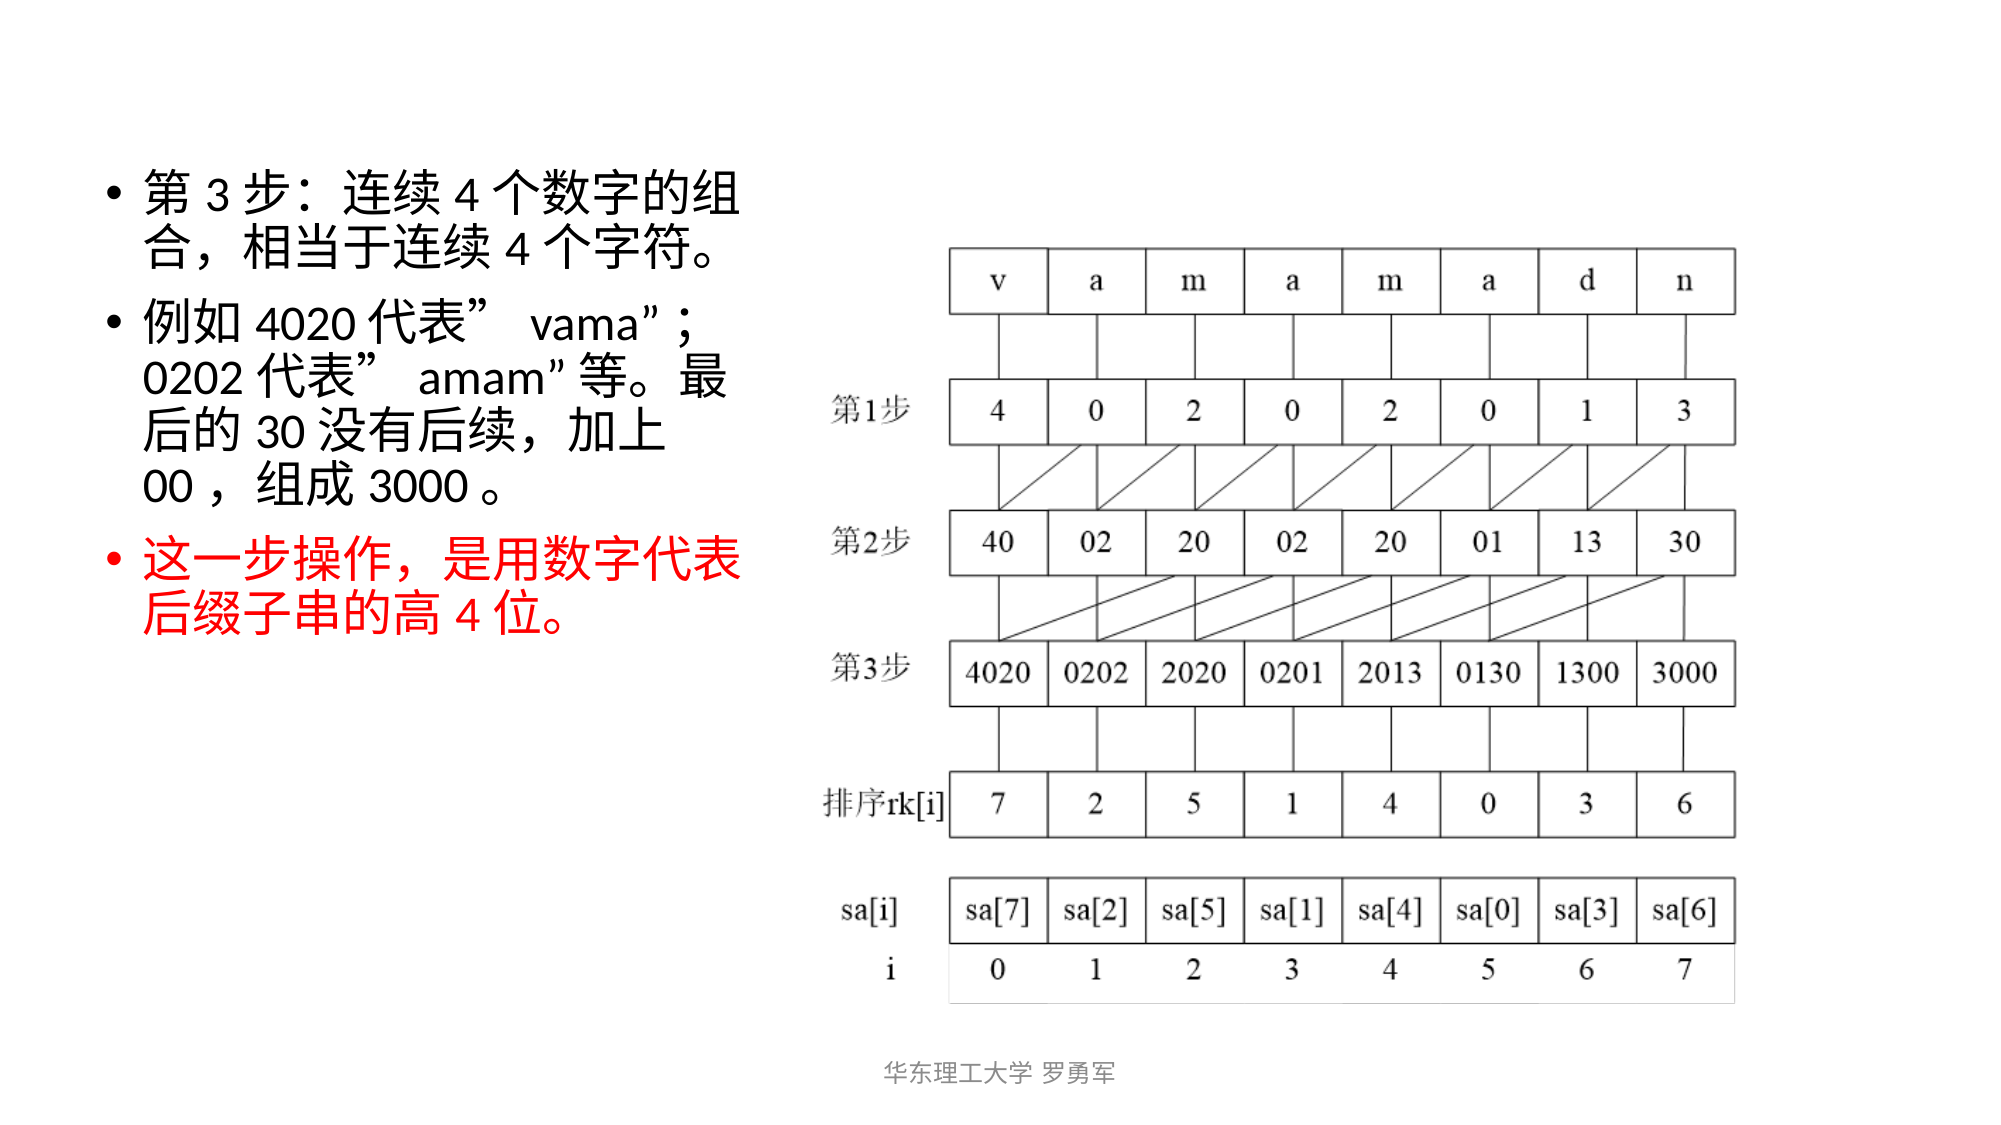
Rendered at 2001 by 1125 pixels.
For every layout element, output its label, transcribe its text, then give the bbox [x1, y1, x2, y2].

picture [801, 232, 1752, 1022]
list 第3步：连续4个数字的组合，相当于连续4个字符。 例如4020代表”vama”；0202代表”amam”等。最后的30没有后续，加上00，组成3000。 这一步操作，是用数字代表后缀子串的高4位。 [90, 160, 788, 1080]
footer 华东理工大学 罗勇军 [662, 1042, 1338, 1103]
